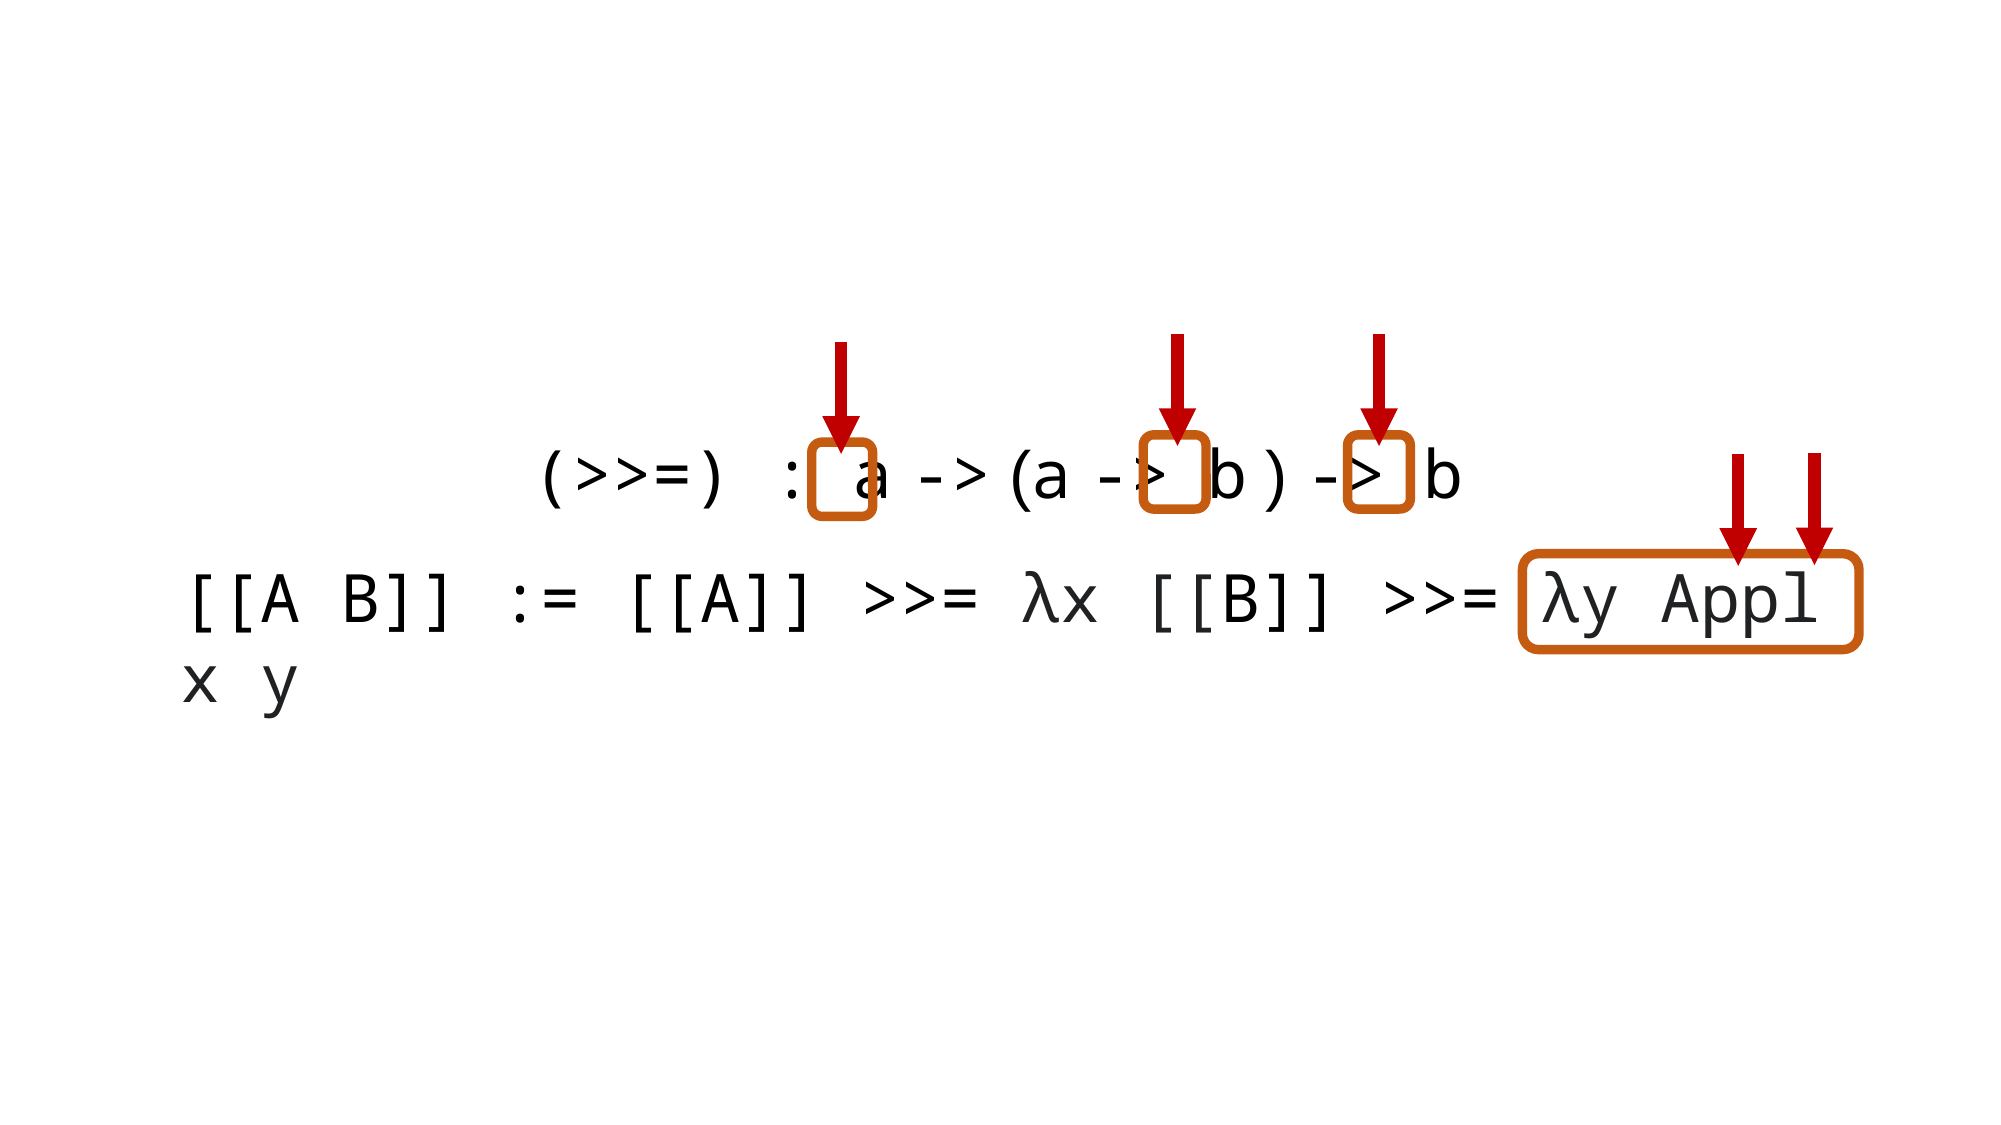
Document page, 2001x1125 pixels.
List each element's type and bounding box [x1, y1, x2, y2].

text_box [1738, 453, 1815, 566]
text_box [165, 548, 1880, 650]
text_box [477, 424, 1725, 521]
text_box [841, 333, 1380, 454]
